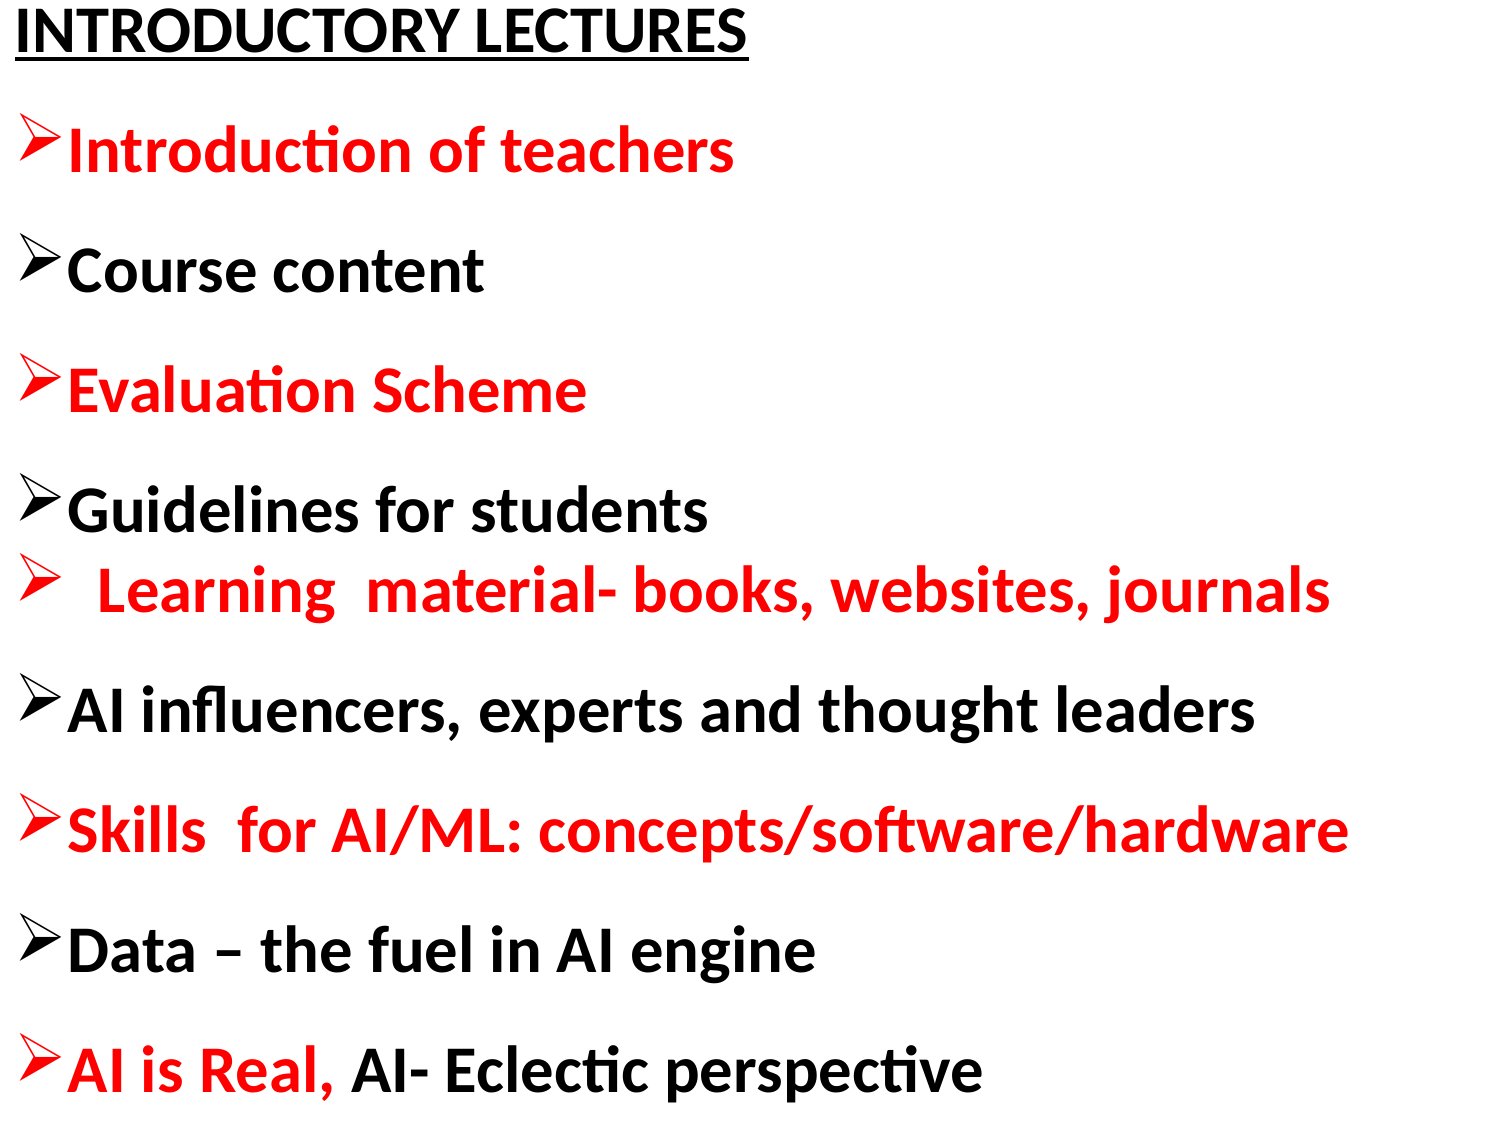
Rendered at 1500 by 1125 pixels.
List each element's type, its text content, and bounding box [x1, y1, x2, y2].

text_box INTRODUCTORY LECTURES Introduction of teachers Course content Evaluation Scheme Guidelines for students Learning material- books, websites, journals AI influencers, experts and thought leaders Skills for AI/ML: concepts/software/hardware Data – the fuel in AI engine AI is Real, AI- Eclectic perspective [0, 0, 1500, 1113]
